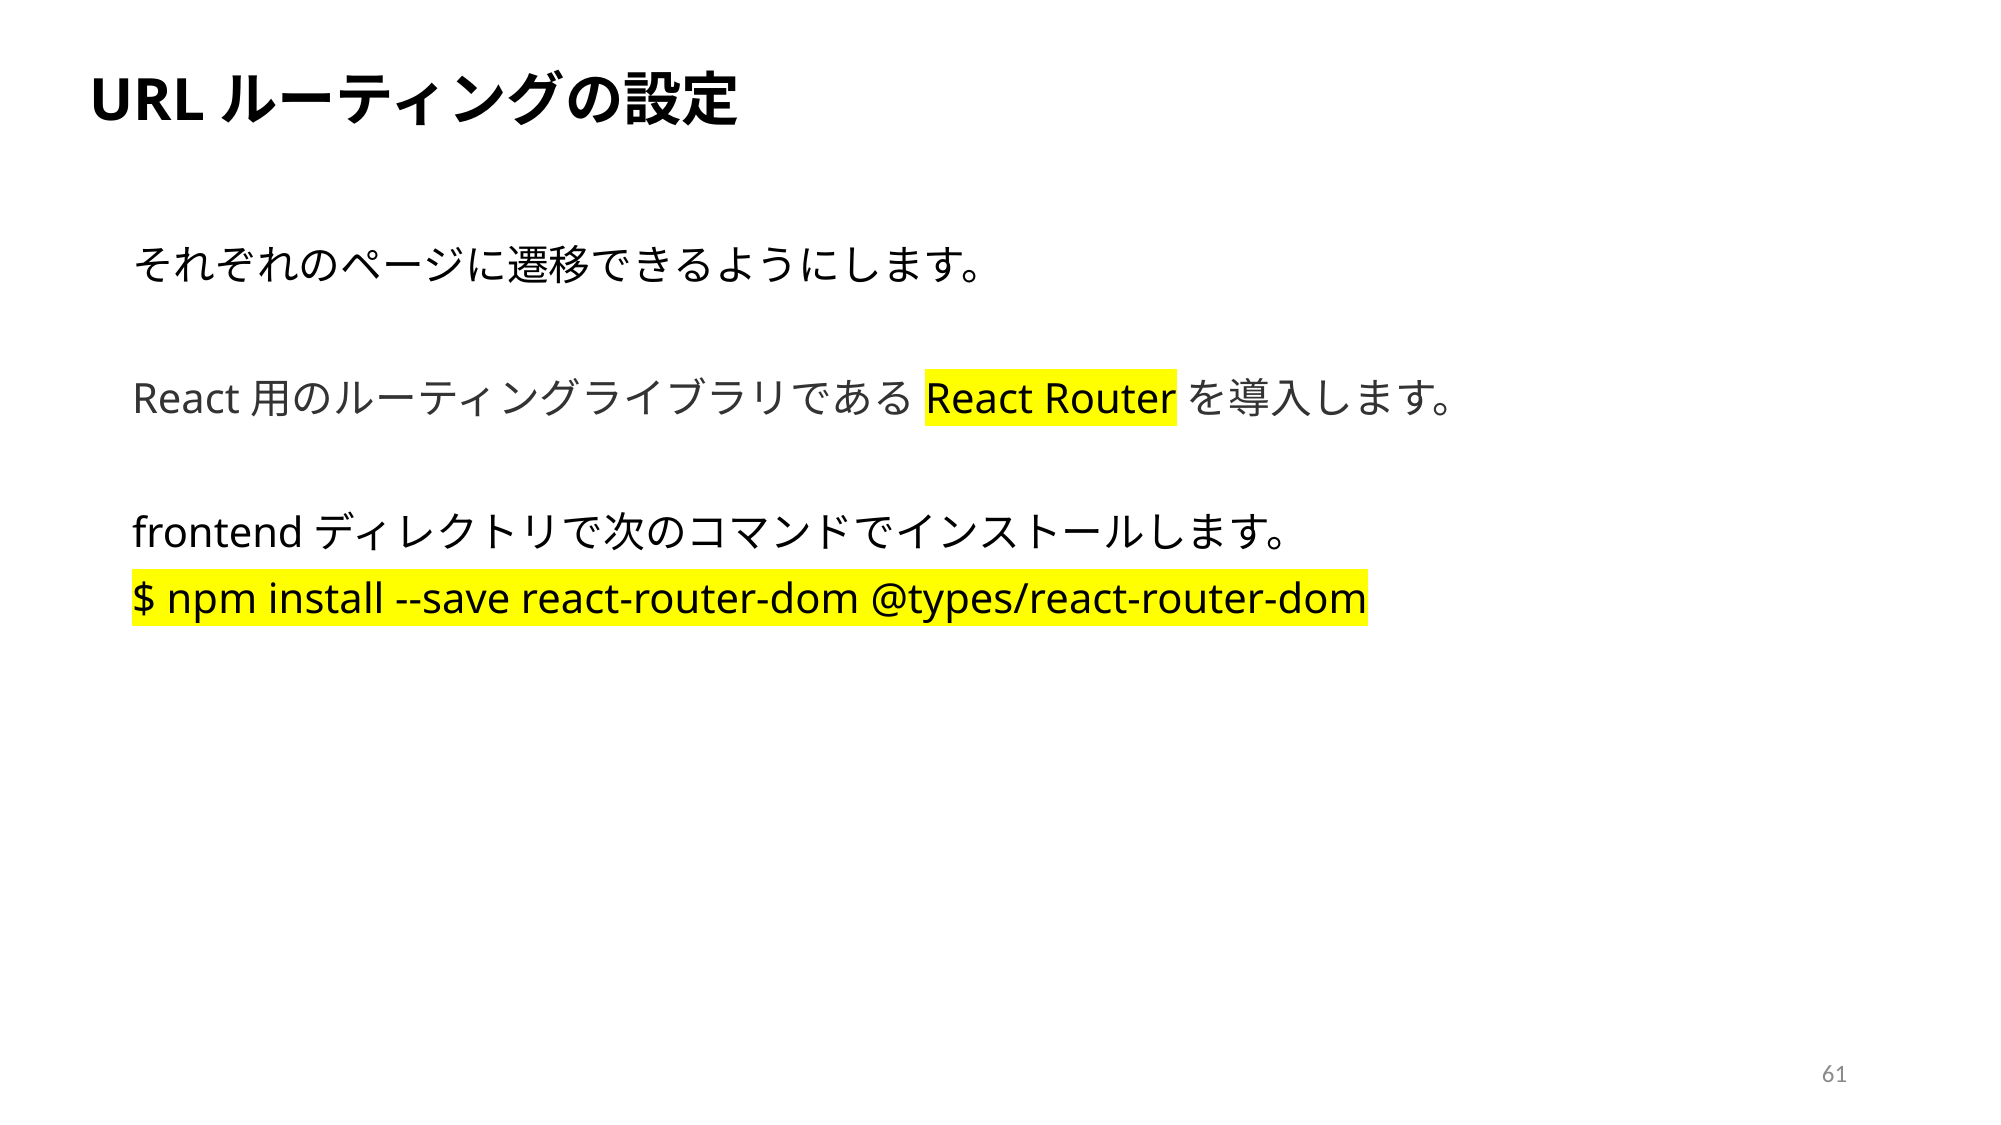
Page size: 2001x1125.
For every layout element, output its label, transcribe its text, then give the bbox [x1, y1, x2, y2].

text_box URLルーティングの設定 [74, 54, 1454, 140]
slide_number 61 [1412, 1042, 1863, 1103]
text_box それぞれのページに遷移できるようにします。 React用のルーティングライブラリであるReact Routerを導入します。 frontendディレクトリで次のコマンドでインストールします。 $ npm install --save react-router-dom @types/react-router-dom [117, 214, 1904, 697]
